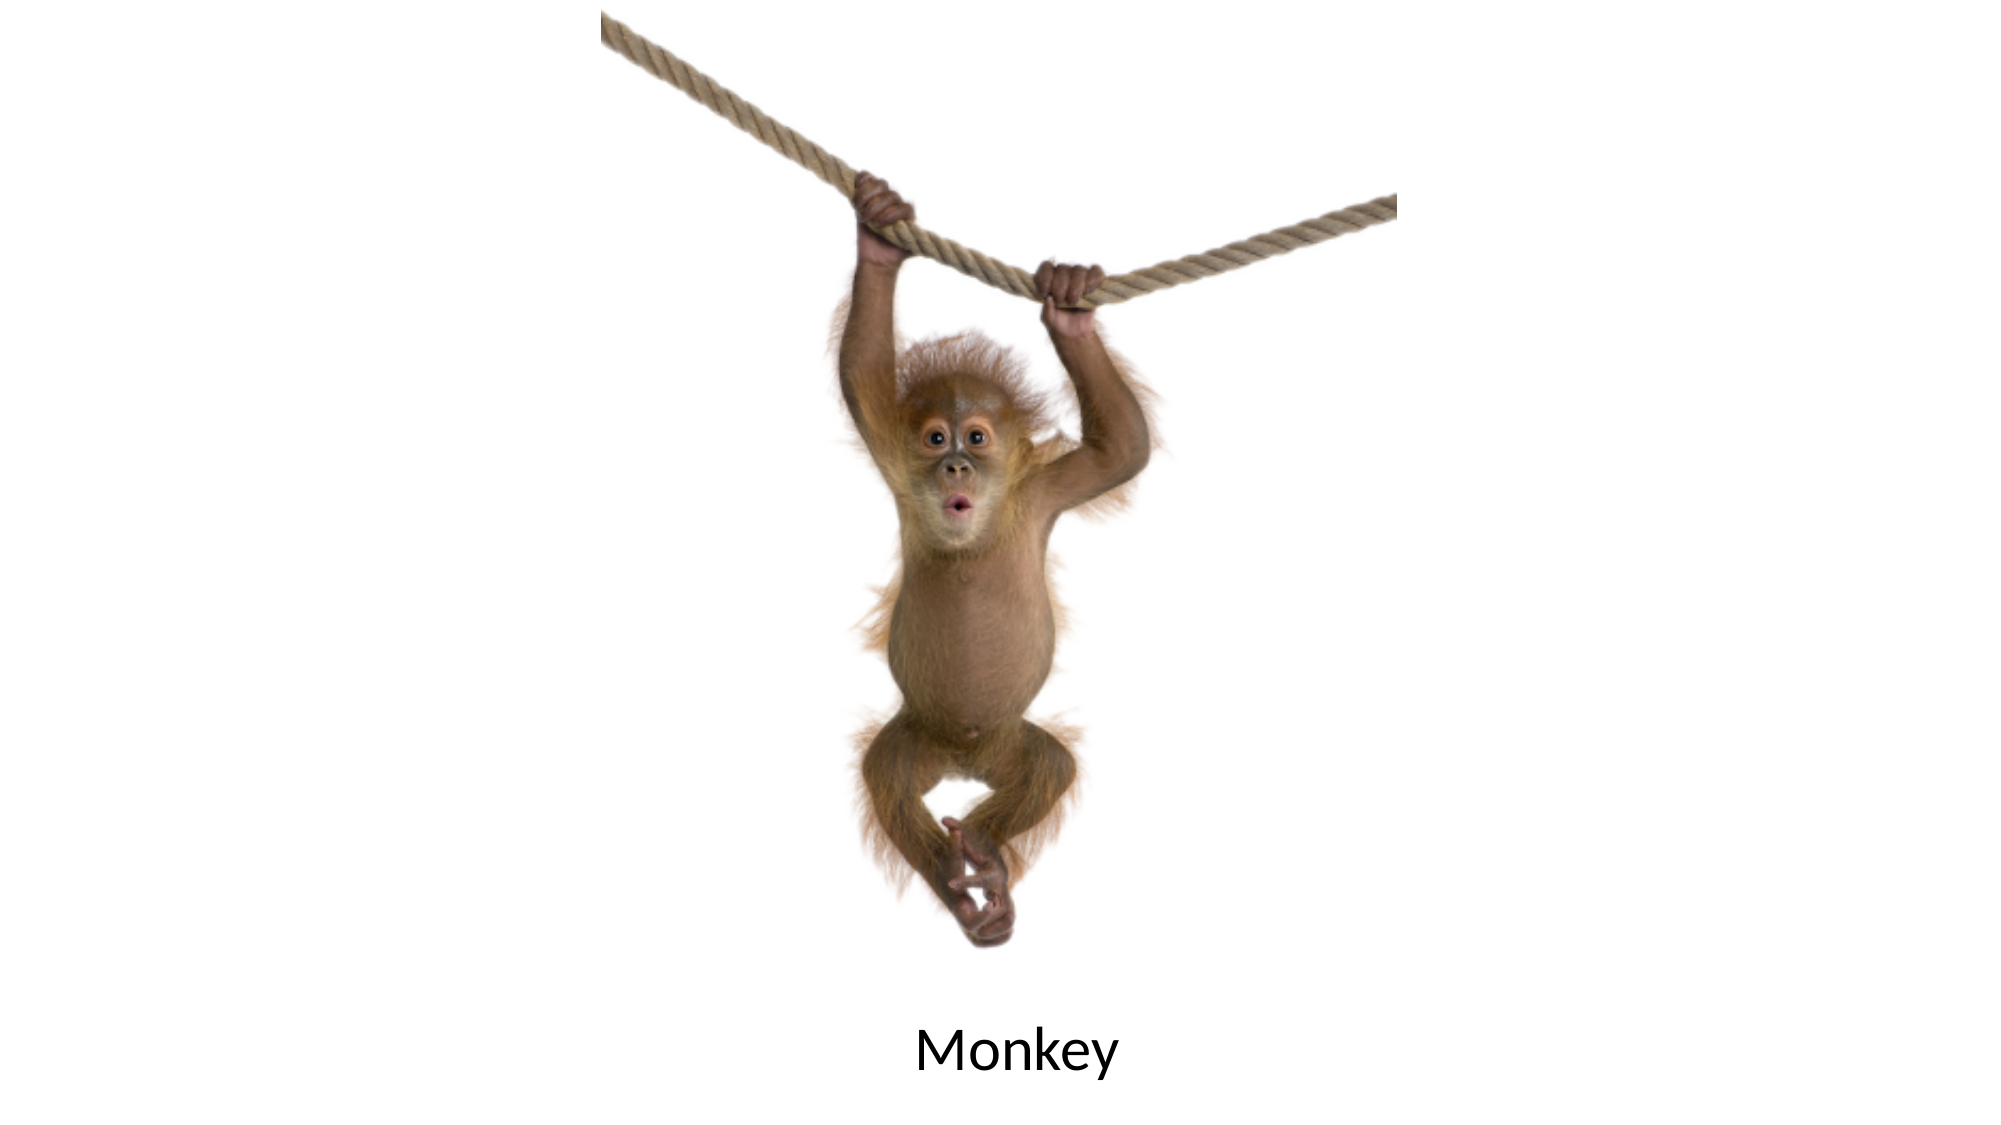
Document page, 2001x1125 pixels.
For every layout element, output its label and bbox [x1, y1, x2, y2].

picture [601, 0, 1397, 1092]
